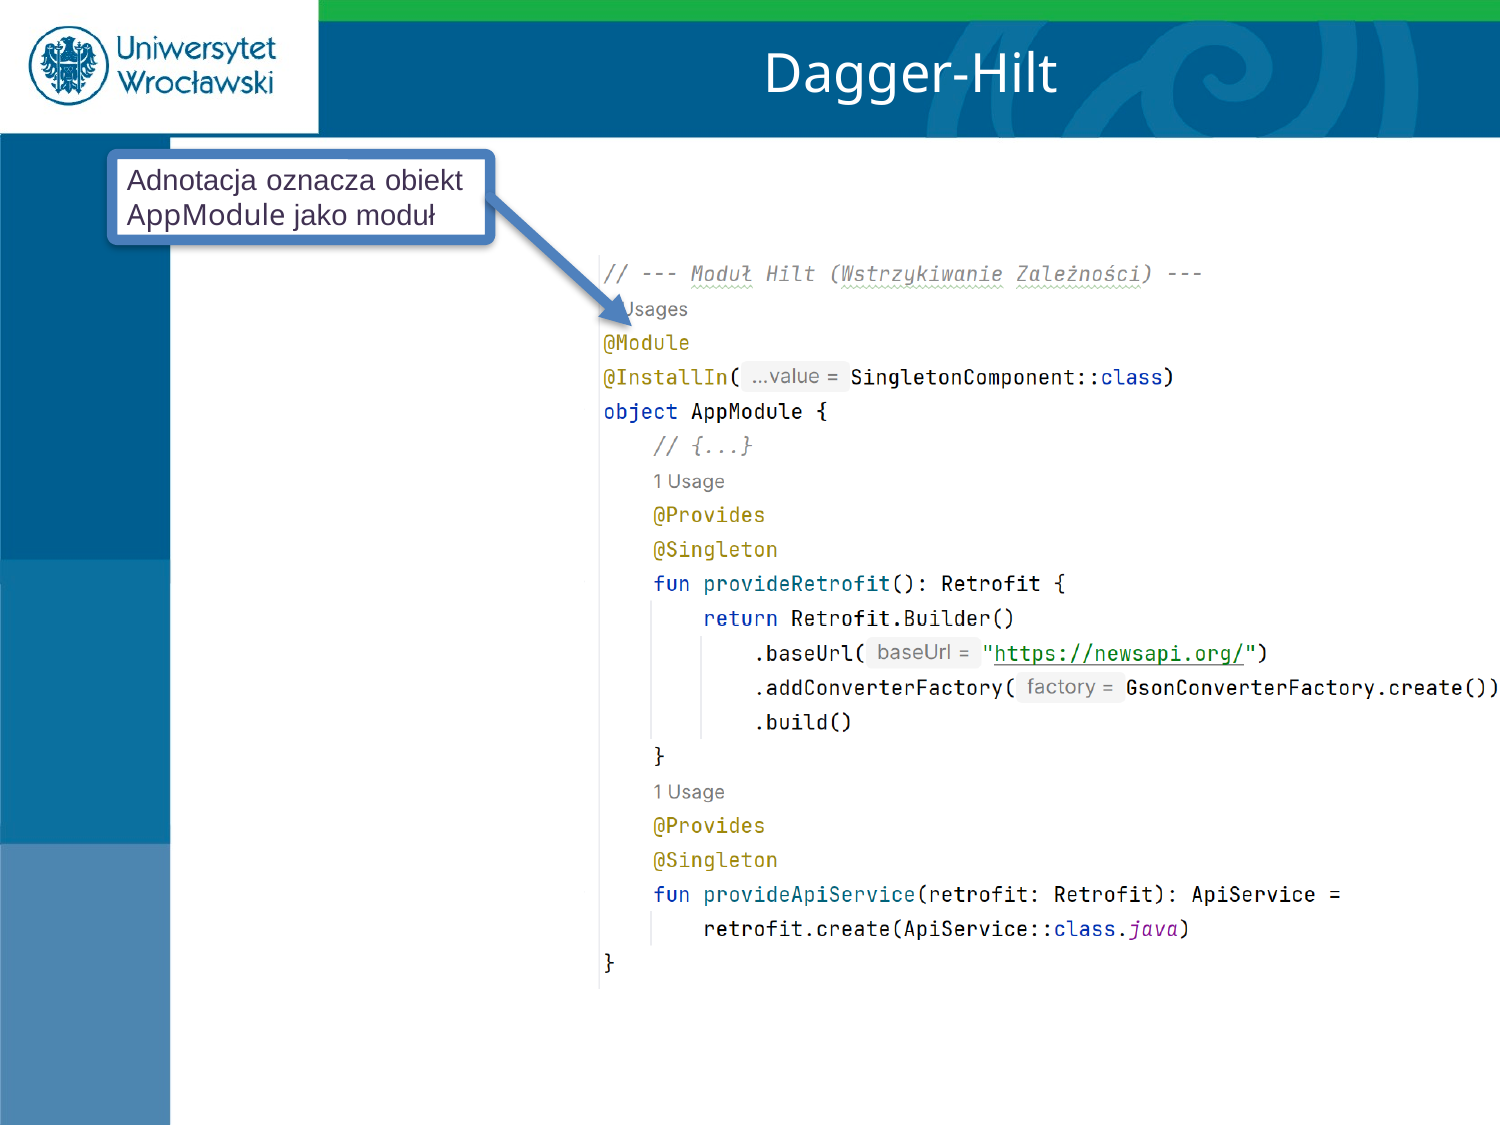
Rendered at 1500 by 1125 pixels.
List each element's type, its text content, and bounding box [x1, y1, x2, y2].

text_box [489, 196, 633, 327]
picture [0, 585, 6, 838]
text_box Adnotacja oznacza obiekt AppModule jako moduł [112, 154, 479, 239]
picture [0, 135, 1500, 1125]
text_box Dagger-Hilt [324, 30, 1498, 111]
text_box [113, 153, 491, 241]
picture [0, 0, 1500, 134]
